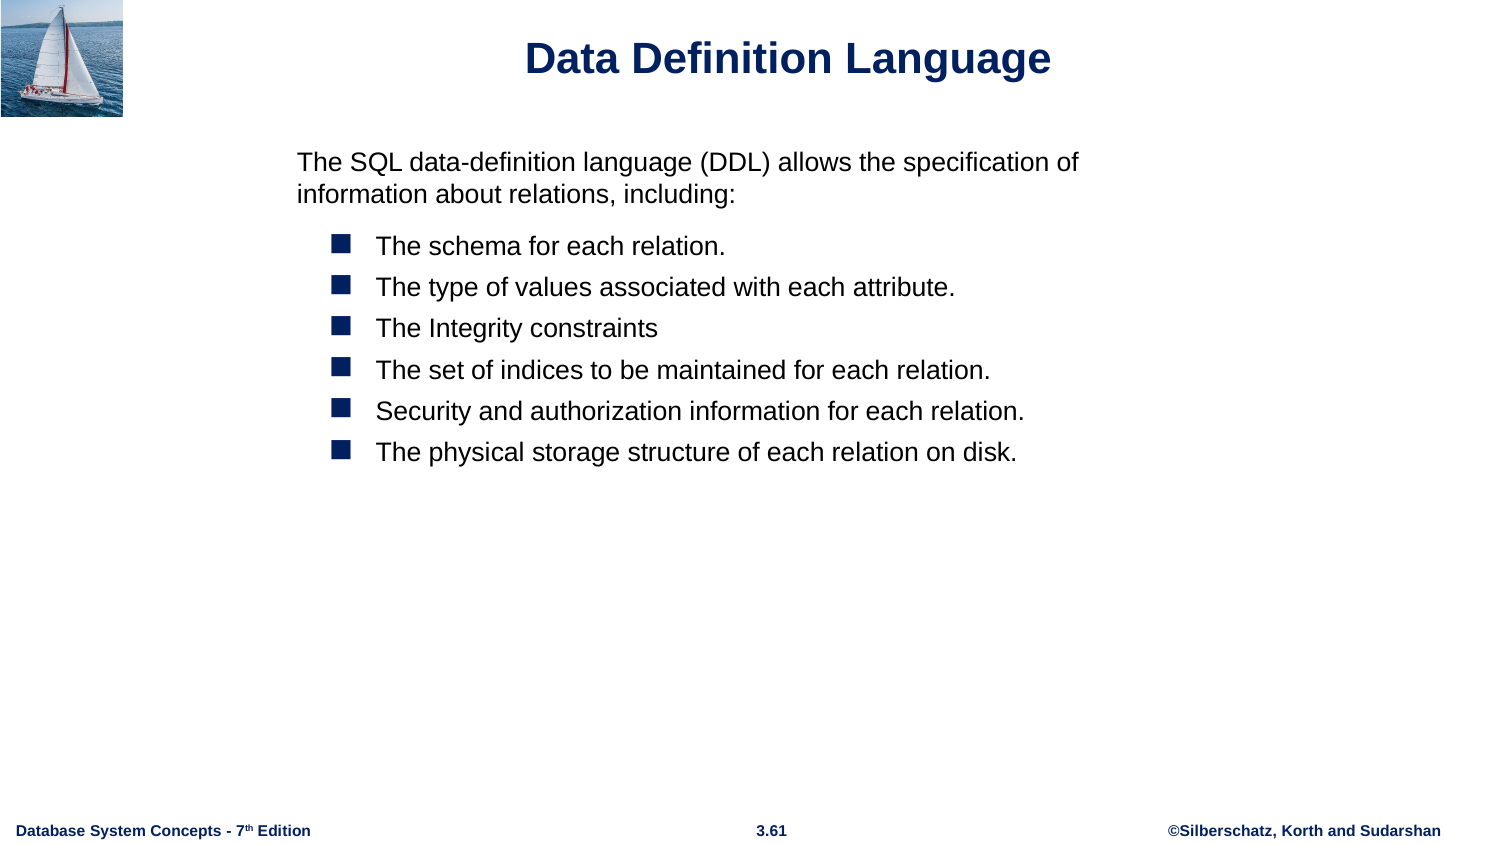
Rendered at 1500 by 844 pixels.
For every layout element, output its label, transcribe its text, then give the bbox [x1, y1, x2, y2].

text_box The SQL data-definition language (DDL) allows the specification of information about relations, including: [282, 137, 1219, 216]
picture [0, 0, 123, 117]
list The schema for each relation. The type of values associated with each attribute. The Integrity constraints The set of indices to be maintained for each relation. Security and authorization information for each relation. The physical storage structure of each relation on disk. [318, 221, 1185, 537]
title Data Definition Language [125, 14, 1452, 90]
